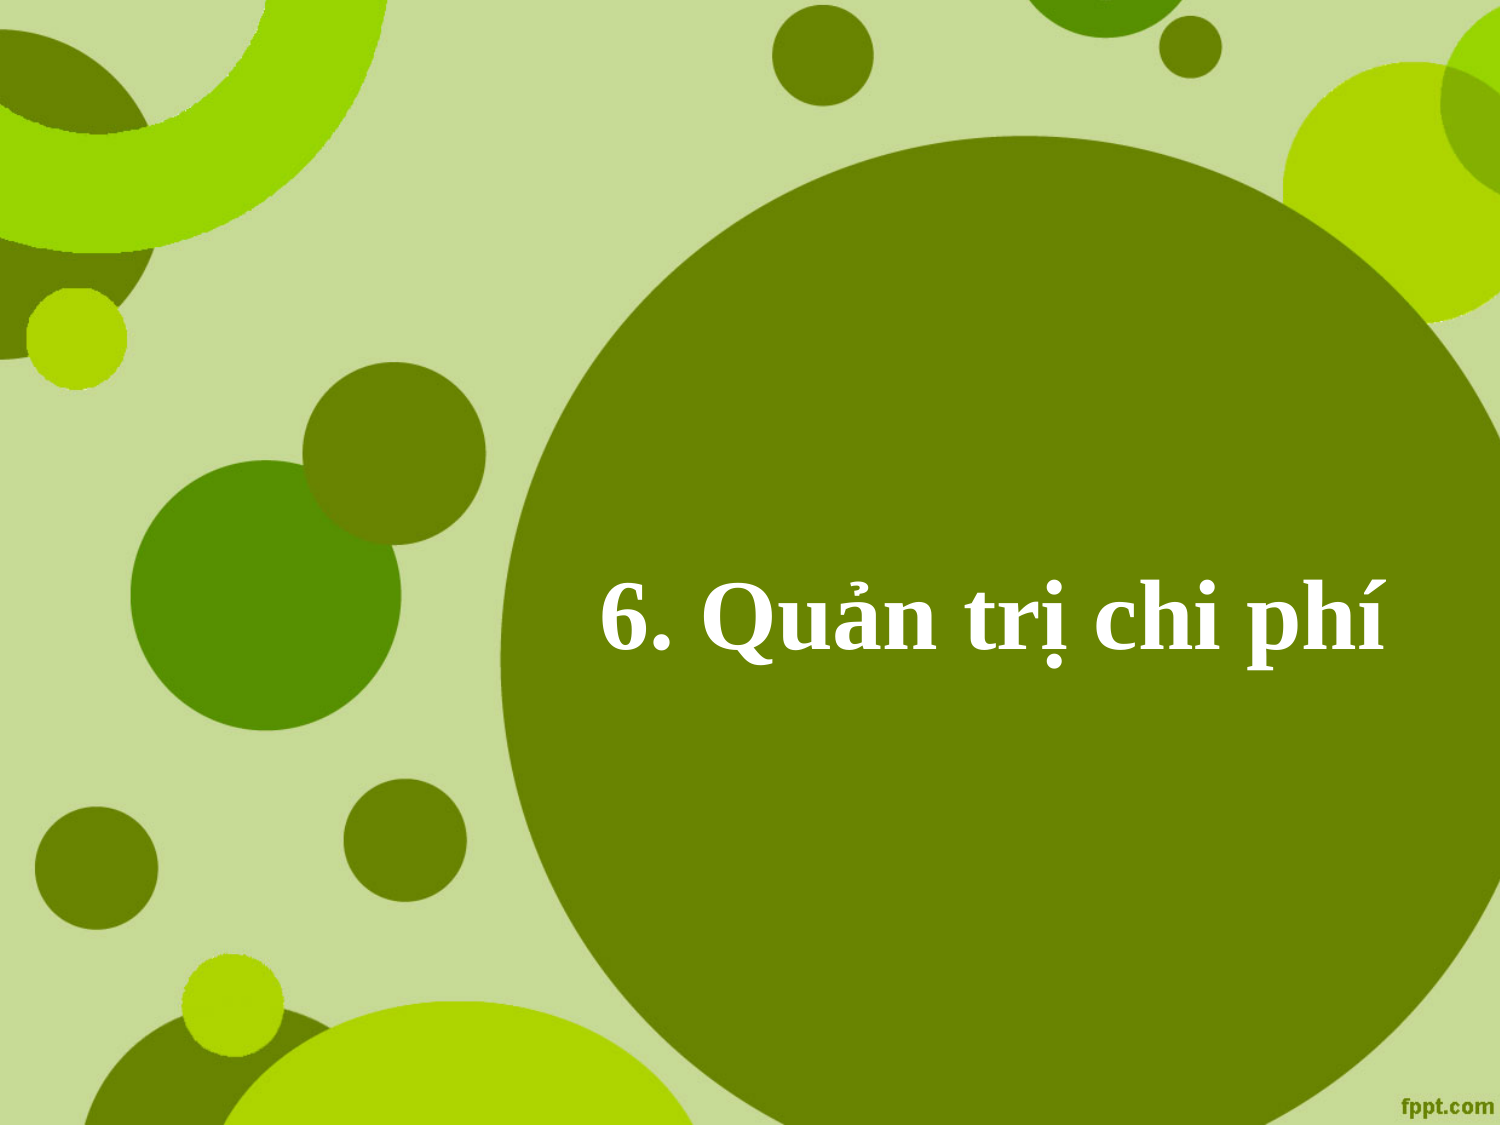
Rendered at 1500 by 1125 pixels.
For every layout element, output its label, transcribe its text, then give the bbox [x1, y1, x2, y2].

picture [0, 0, 1500, 1125]
title 6. Quản trị chi phí [549, 515, 1436, 705]
